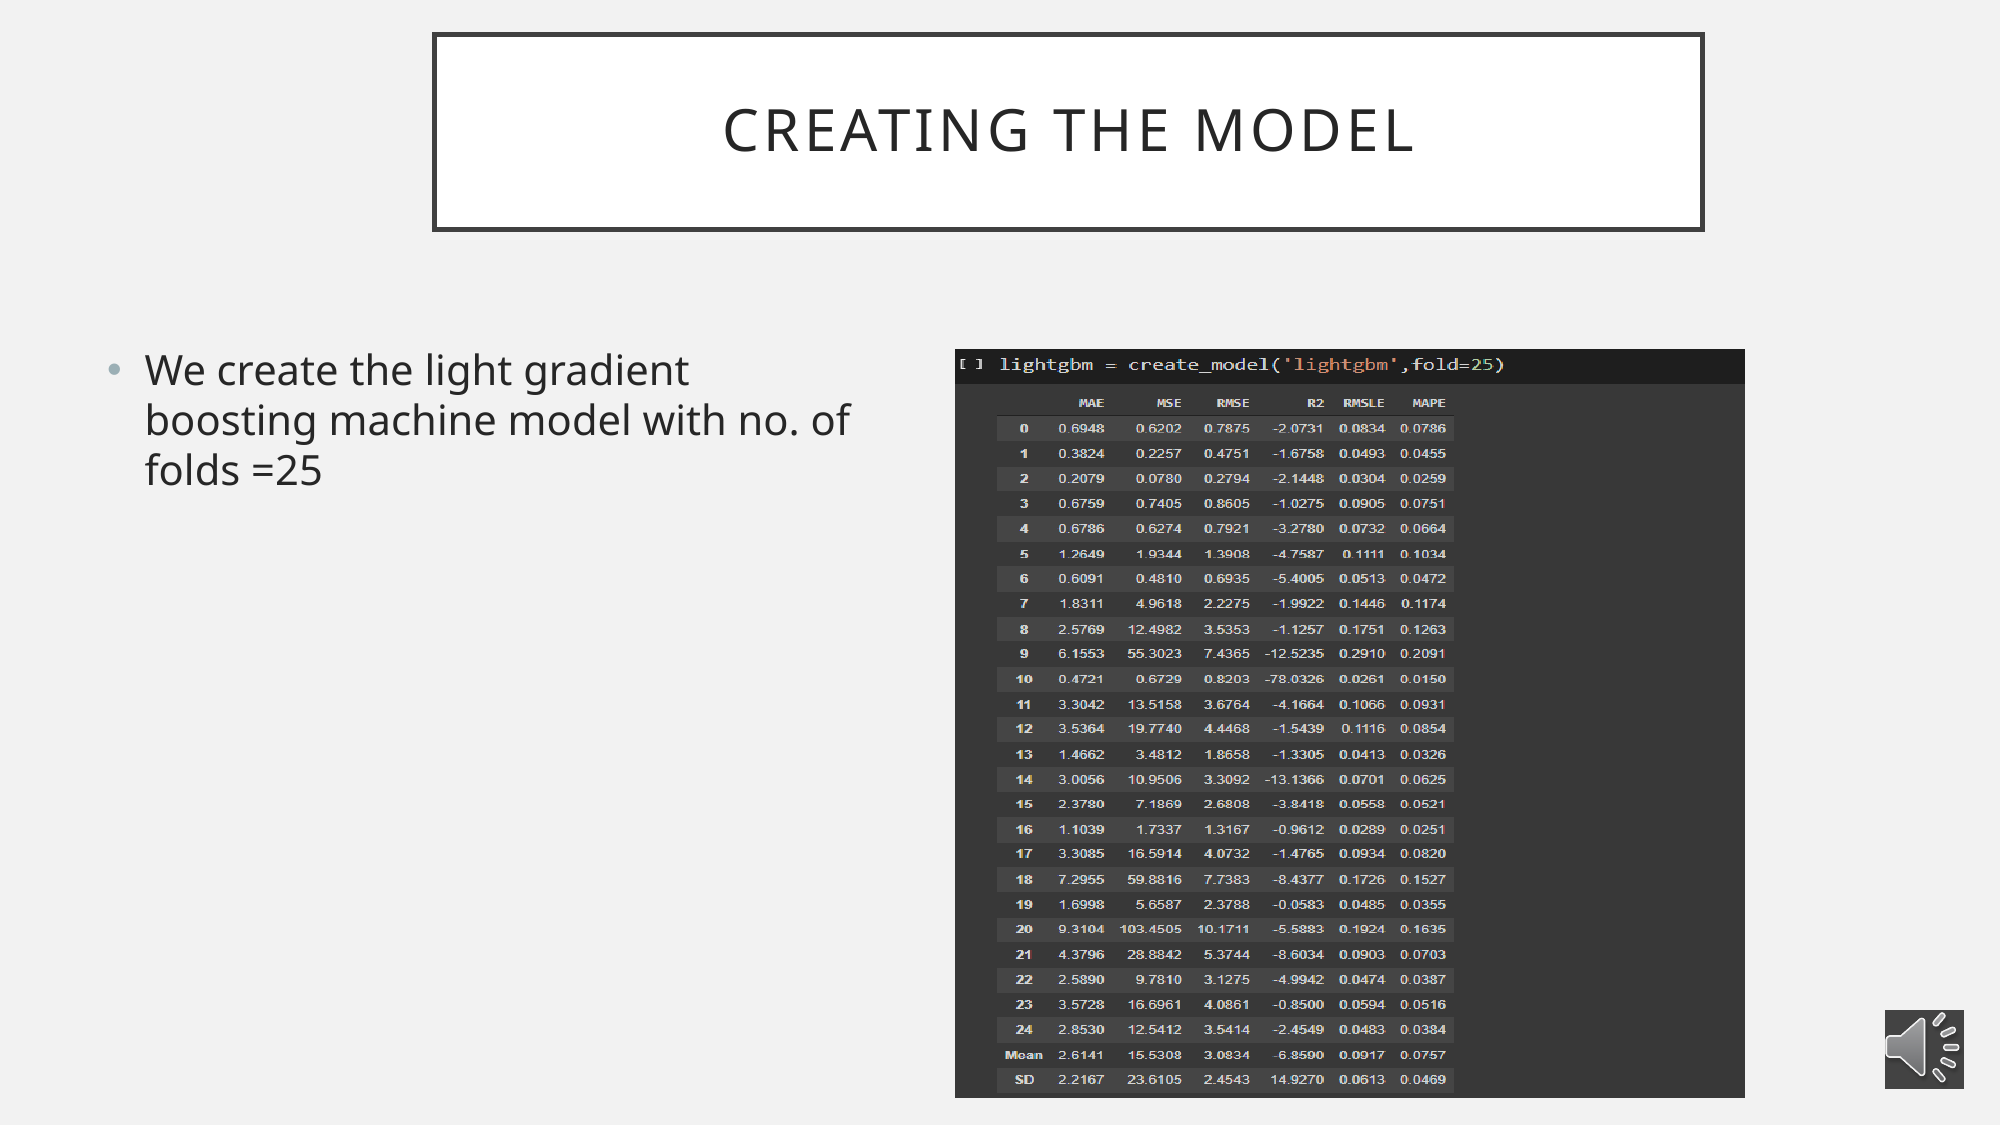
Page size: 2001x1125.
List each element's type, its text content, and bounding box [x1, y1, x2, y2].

title Creating the Model [432, 32, 1705, 232]
picture [1884, 1009, 1965, 1090]
list We create the light gradient boosting machine model with no. of folds =25 [92, 336, 881, 517]
picture [955, 349, 1745, 1098]
